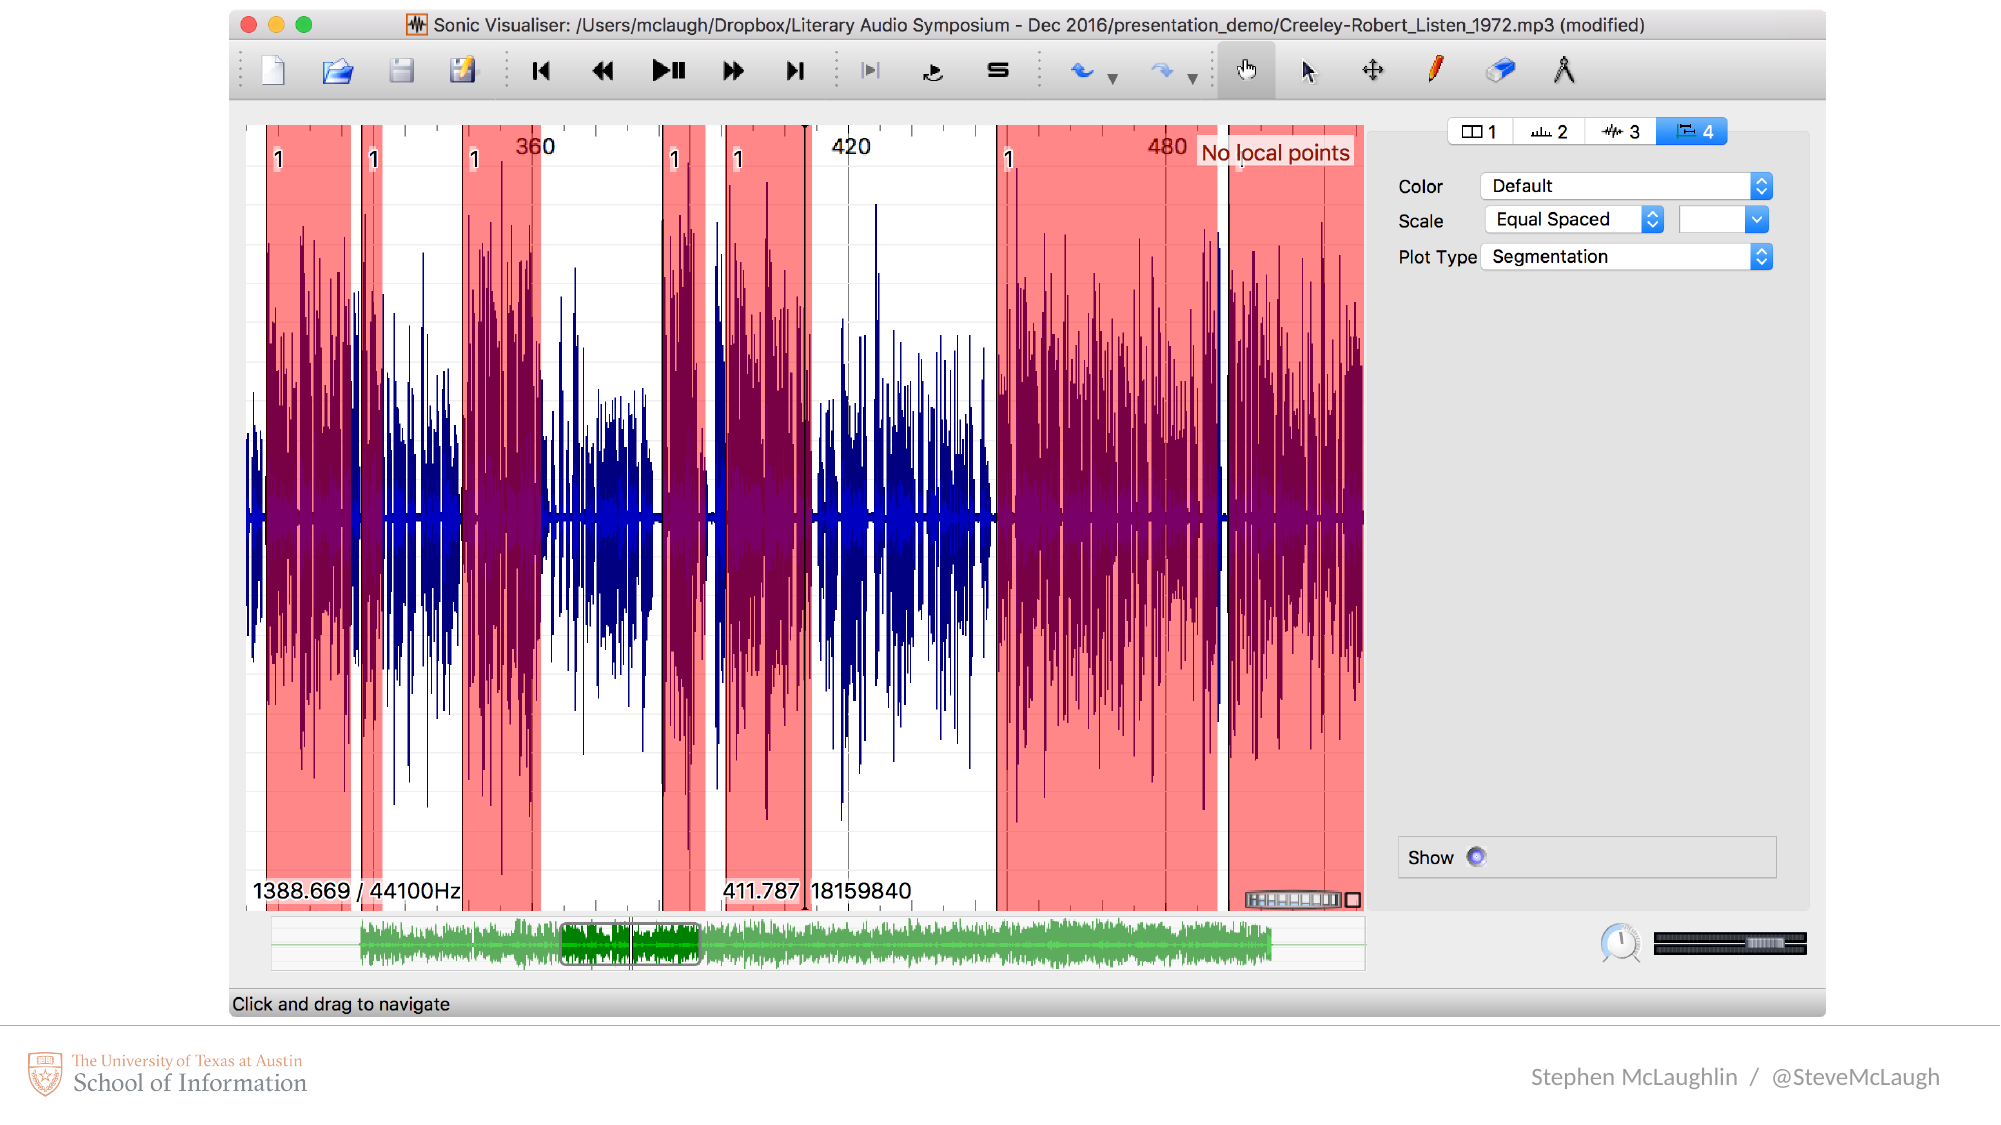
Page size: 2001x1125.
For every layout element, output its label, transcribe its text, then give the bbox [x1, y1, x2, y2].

picture [229, 9, 1826, 1017]
picture [28, 1052, 307, 1097]
text_box Stephen McLaughlin / @SteveMcLaugh [1516, 1052, 2000, 1098]
